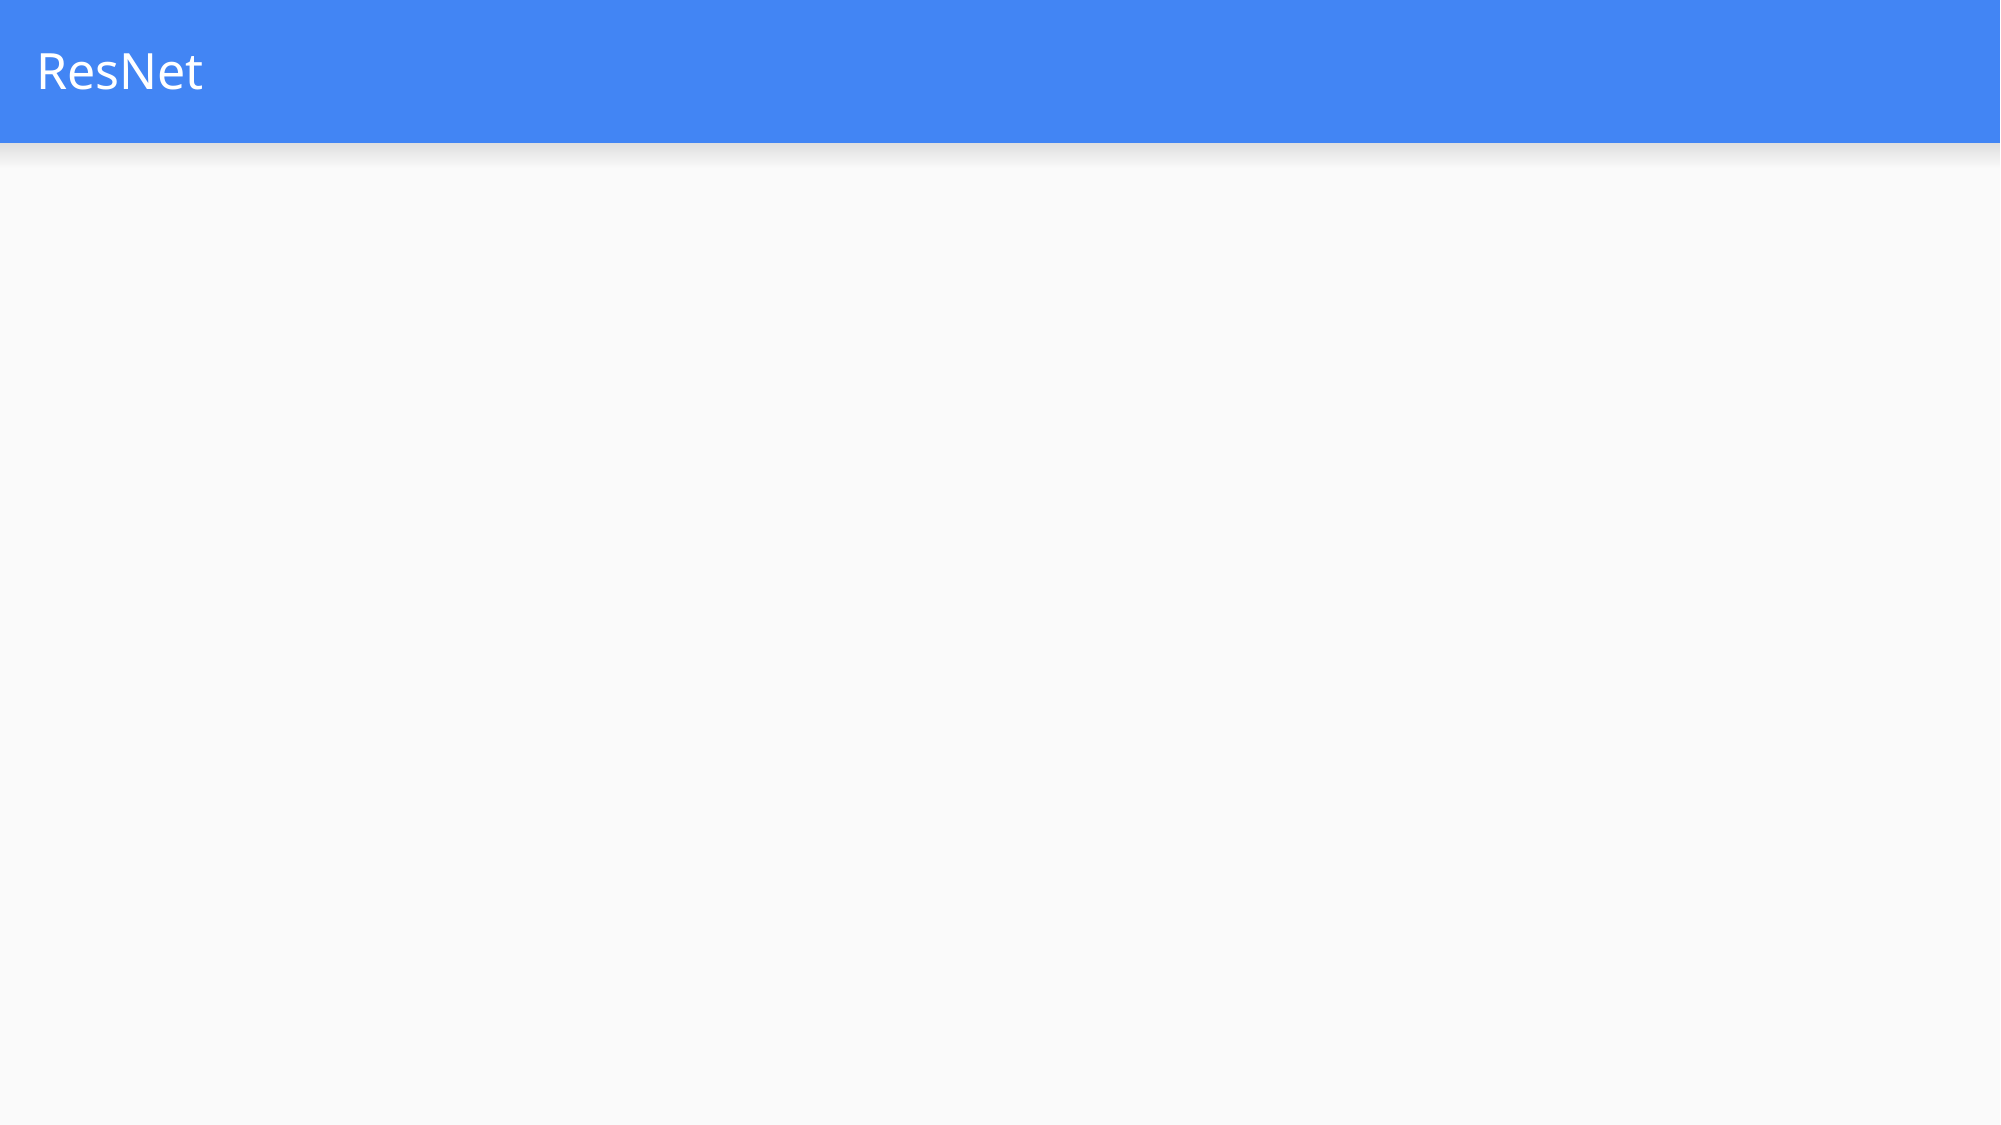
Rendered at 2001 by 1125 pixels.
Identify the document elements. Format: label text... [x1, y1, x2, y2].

title ResNet [21, 3, 1953, 136]
